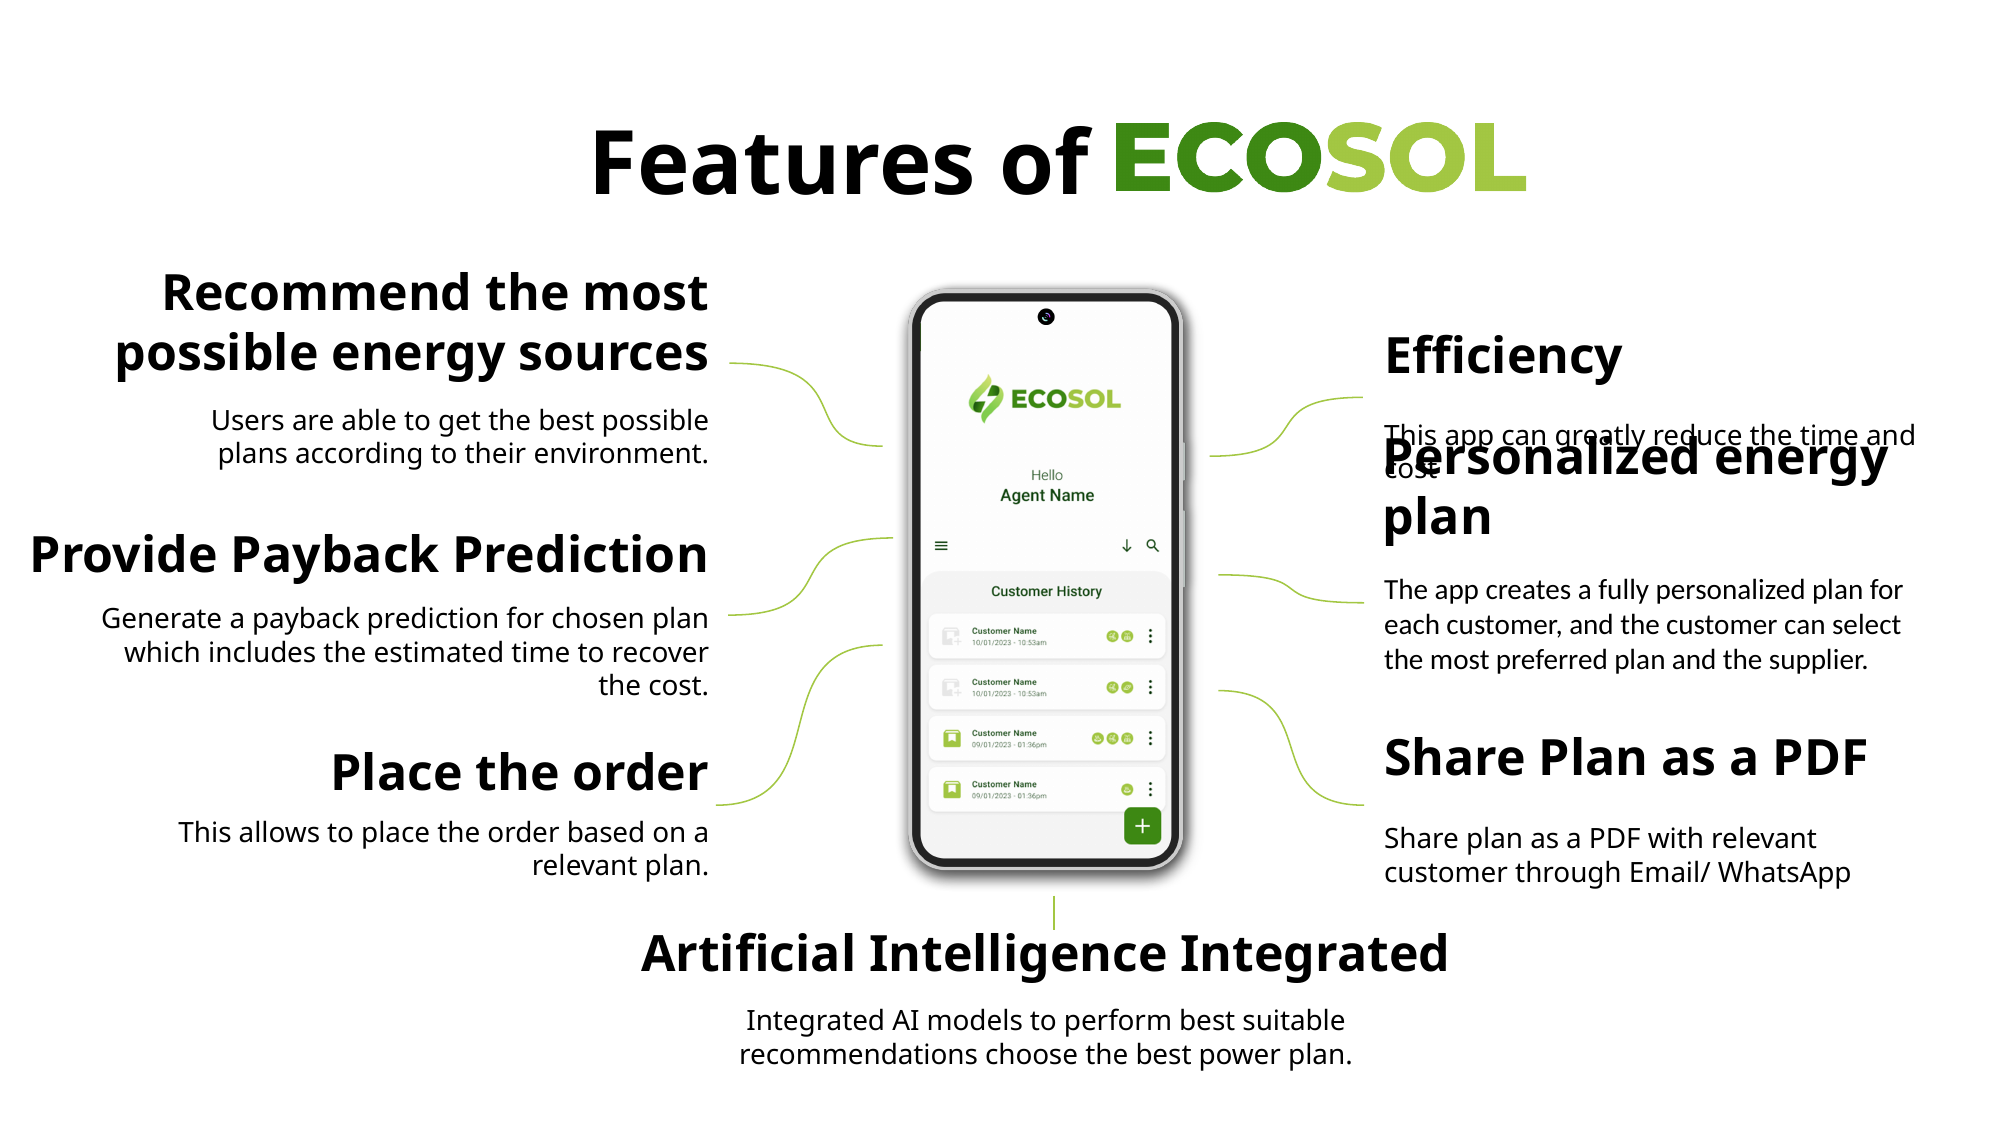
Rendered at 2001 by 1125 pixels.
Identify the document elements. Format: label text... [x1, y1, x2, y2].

text_box Provide Payback Prediction [0, 528, 696, 603]
picture [1109, 108, 1528, 217]
text_box This allows to place the order based on a relevant plan. [112, 794, 696, 888]
text_box Artificial Intelligence Integrated [593, 940, 1499, 1002]
text_box This app can greatly reduce the time and cost [1407, 397, 1980, 491]
text_box Generate a payback prediction for chosen plan which includes the estimated time to recover the cost. [61, 580, 696, 674]
text_box Integrated AI models to perform best suitable recommendations choose the best power plan. [713, 982, 1379, 1076]
text_box Share plan as a PDF with relevant customer through Email/ WhatsApp [1407, 801, 1944, 895]
text_box Recommend the most possible energy sources [41, 325, 696, 401]
text_box Efficiency [1407, 329, 1944, 397]
text_box Personalized energy plan [1407, 491, 1943, 550]
picture [696, 239, 1396, 938]
text_box Users are able to get the best possible plans according to their environment. [127, 401, 696, 476]
text_box Share Plan as a PDF [1407, 730, 2000, 806]
text_box Place the order [112, 745, 696, 794]
text_box The app creates a fully personalized plan for each customer, and the customer can select the most preferred plan and the supplier. [1407, 550, 1944, 691]
title Features of [548, 97, 1129, 223]
